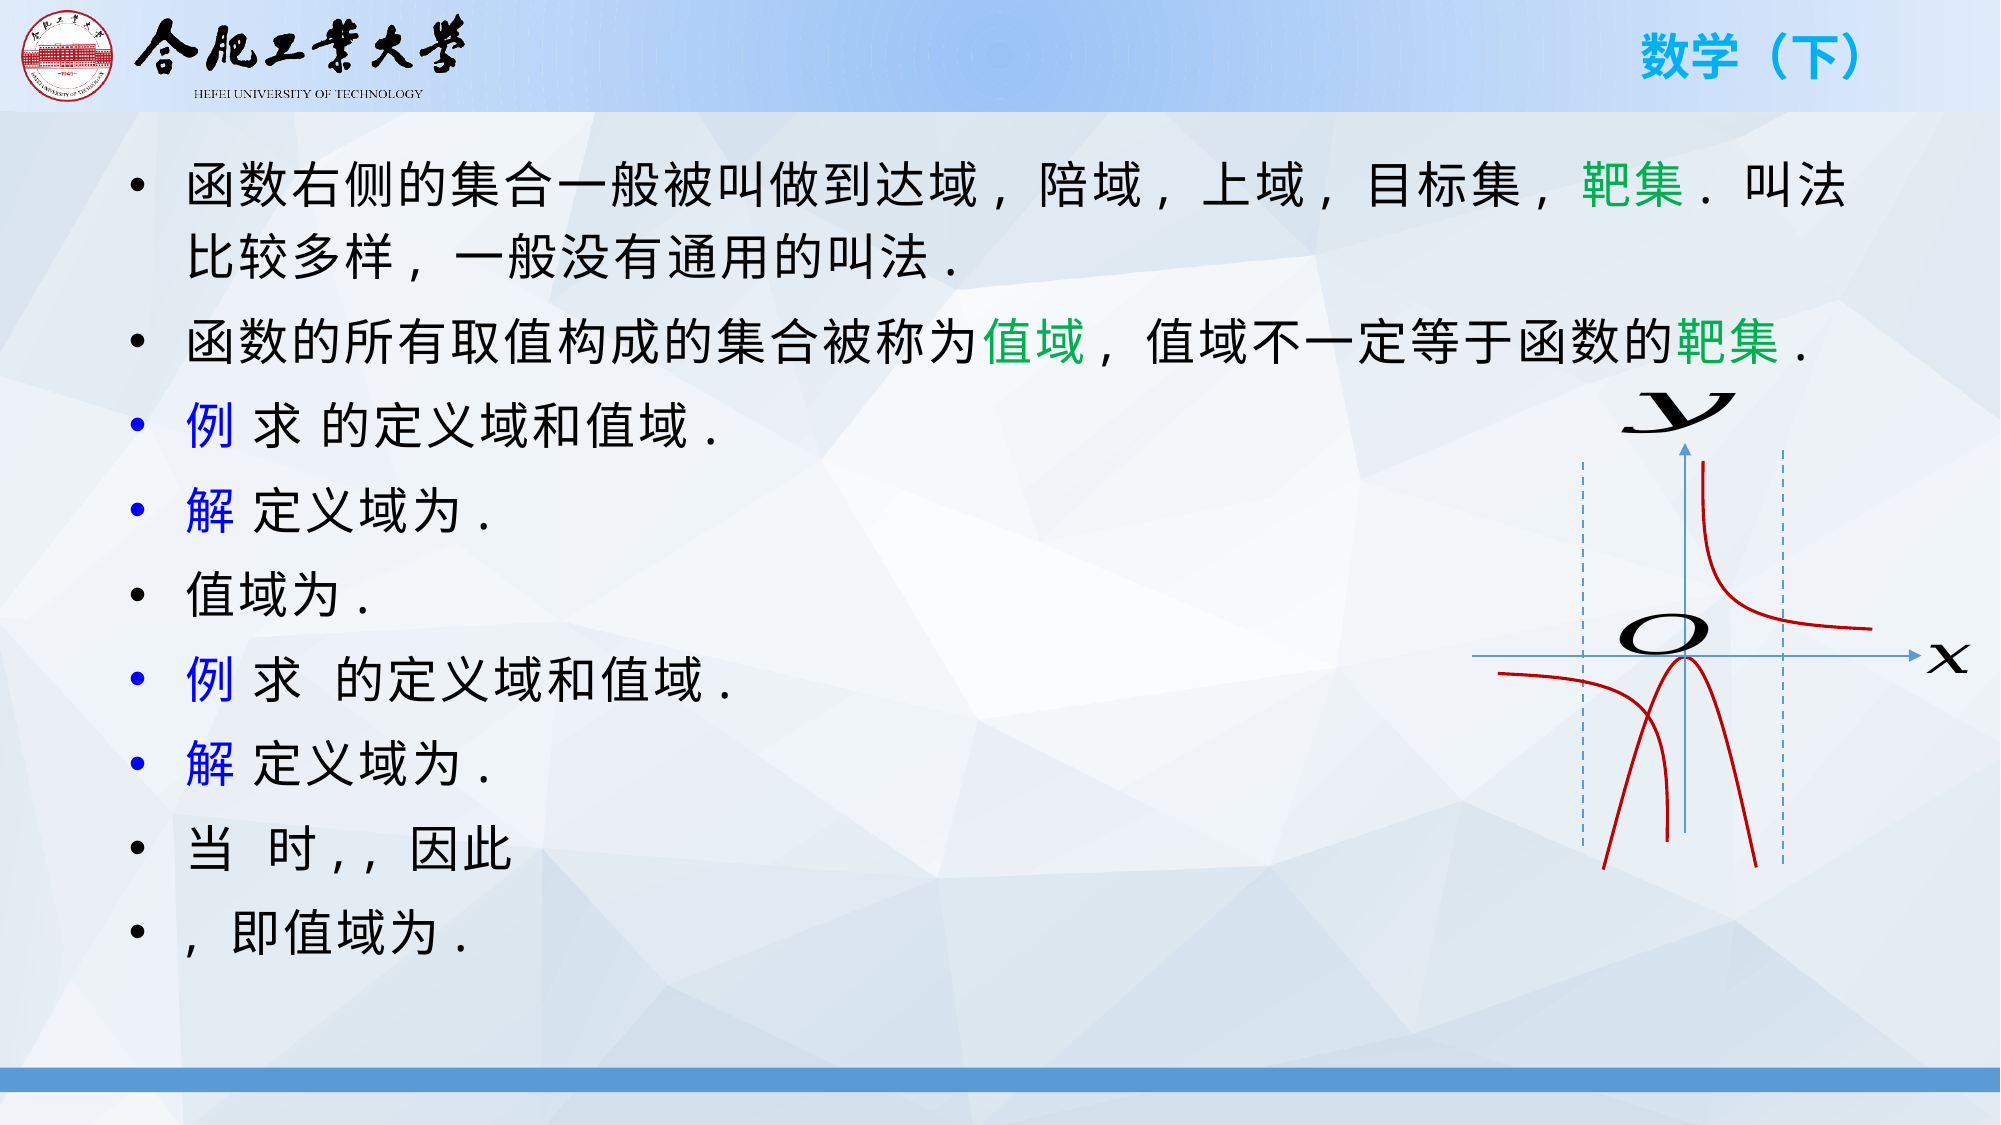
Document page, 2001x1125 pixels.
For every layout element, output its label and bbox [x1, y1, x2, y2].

picture [134, 13, 465, 98]
text_box [1497, 833, 1873, 842]
picture [21, 10, 113, 102]
text_box [1472, 373, 1975, 833]
text_box [1582, 842, 1784, 870]
picture [0, 0, 2001, 1125]
